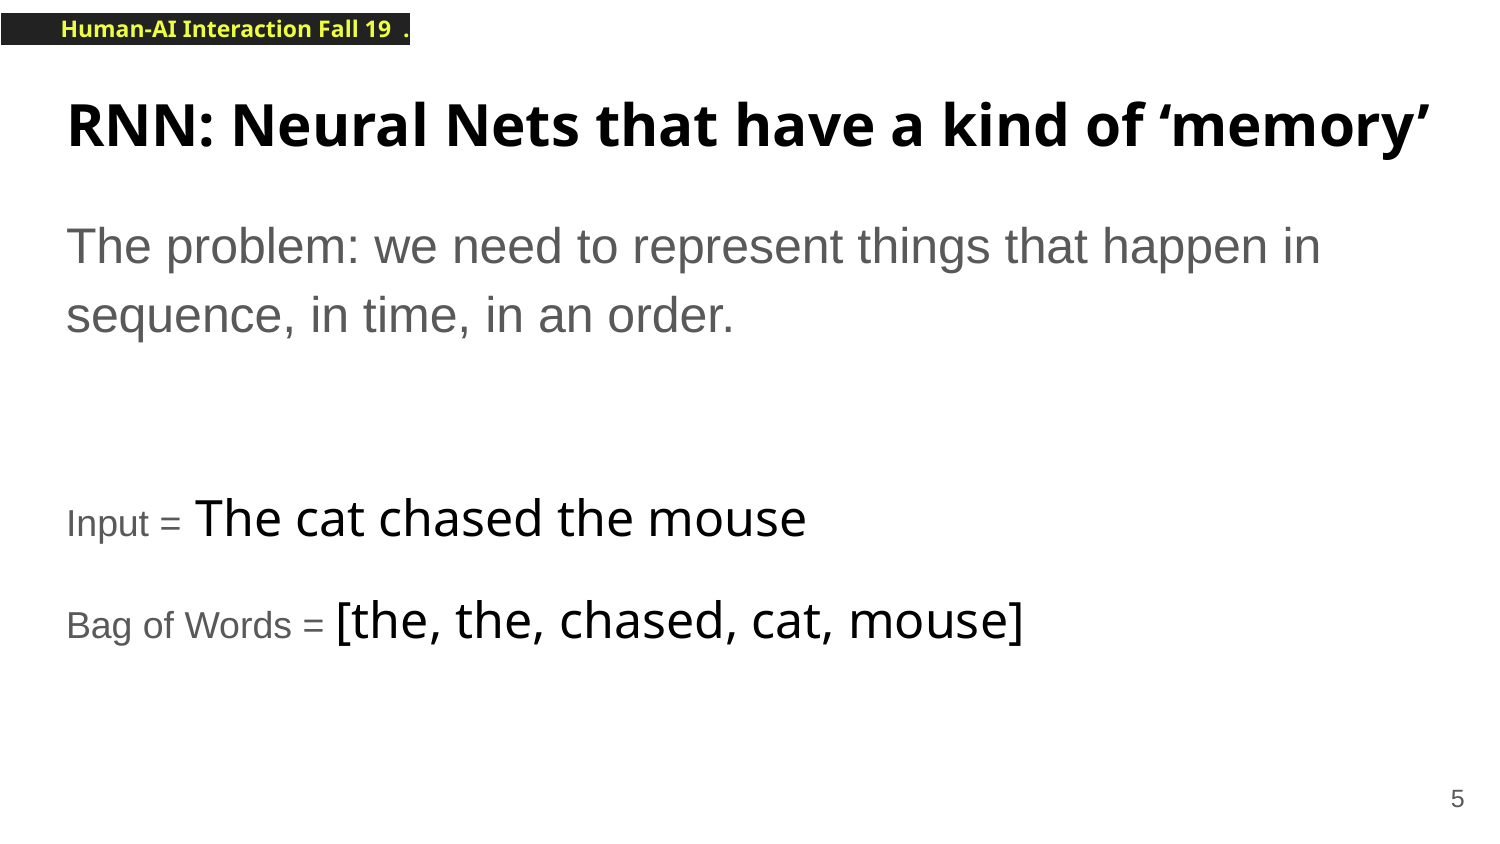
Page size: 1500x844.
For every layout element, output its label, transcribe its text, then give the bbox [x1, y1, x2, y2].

title RNN: Neural Nets that have a kind of ‘memory’ [51, 72, 1449, 167]
slide_number ‹#› [1389, 764, 1480, 830]
list The problem: we need to represent things that happen in sequence, in time, in an order. Input = The cat chased the mouse Bag of Words = [the, the, chased, cat, mouse] [51, 189, 1449, 750]
